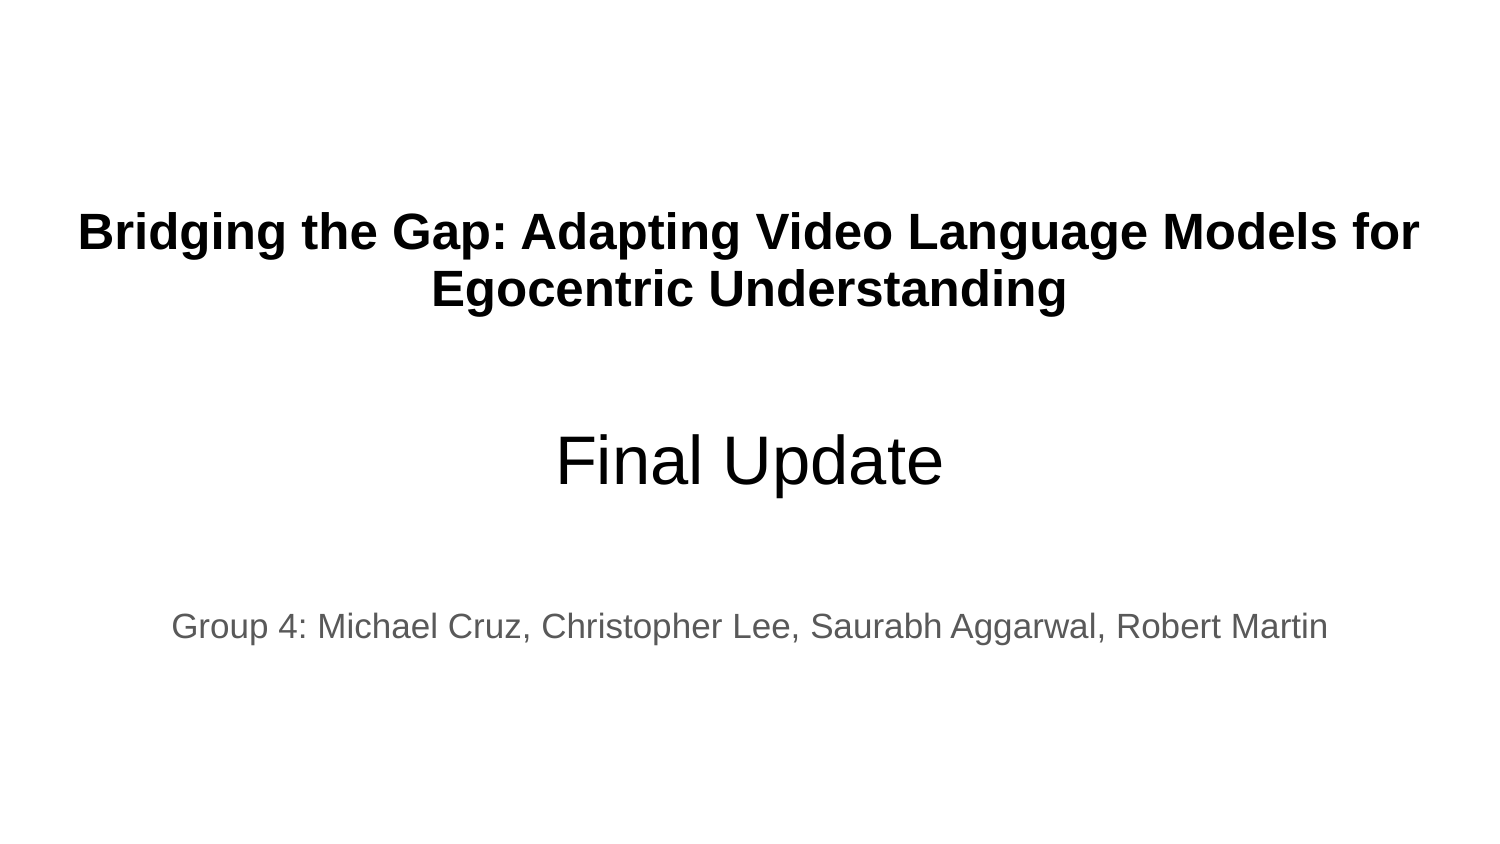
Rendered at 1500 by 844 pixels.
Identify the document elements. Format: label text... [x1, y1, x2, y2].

text_box Bridging the Gap: Adapting Video Language Models for Egocentric Understanding Final Update [51, 122, 1449, 514]
text_box Group 4: Michael Cruz, Christopher Lee, Saurabh Aggarwal, Robert Martin [51, 598, 1449, 684]
